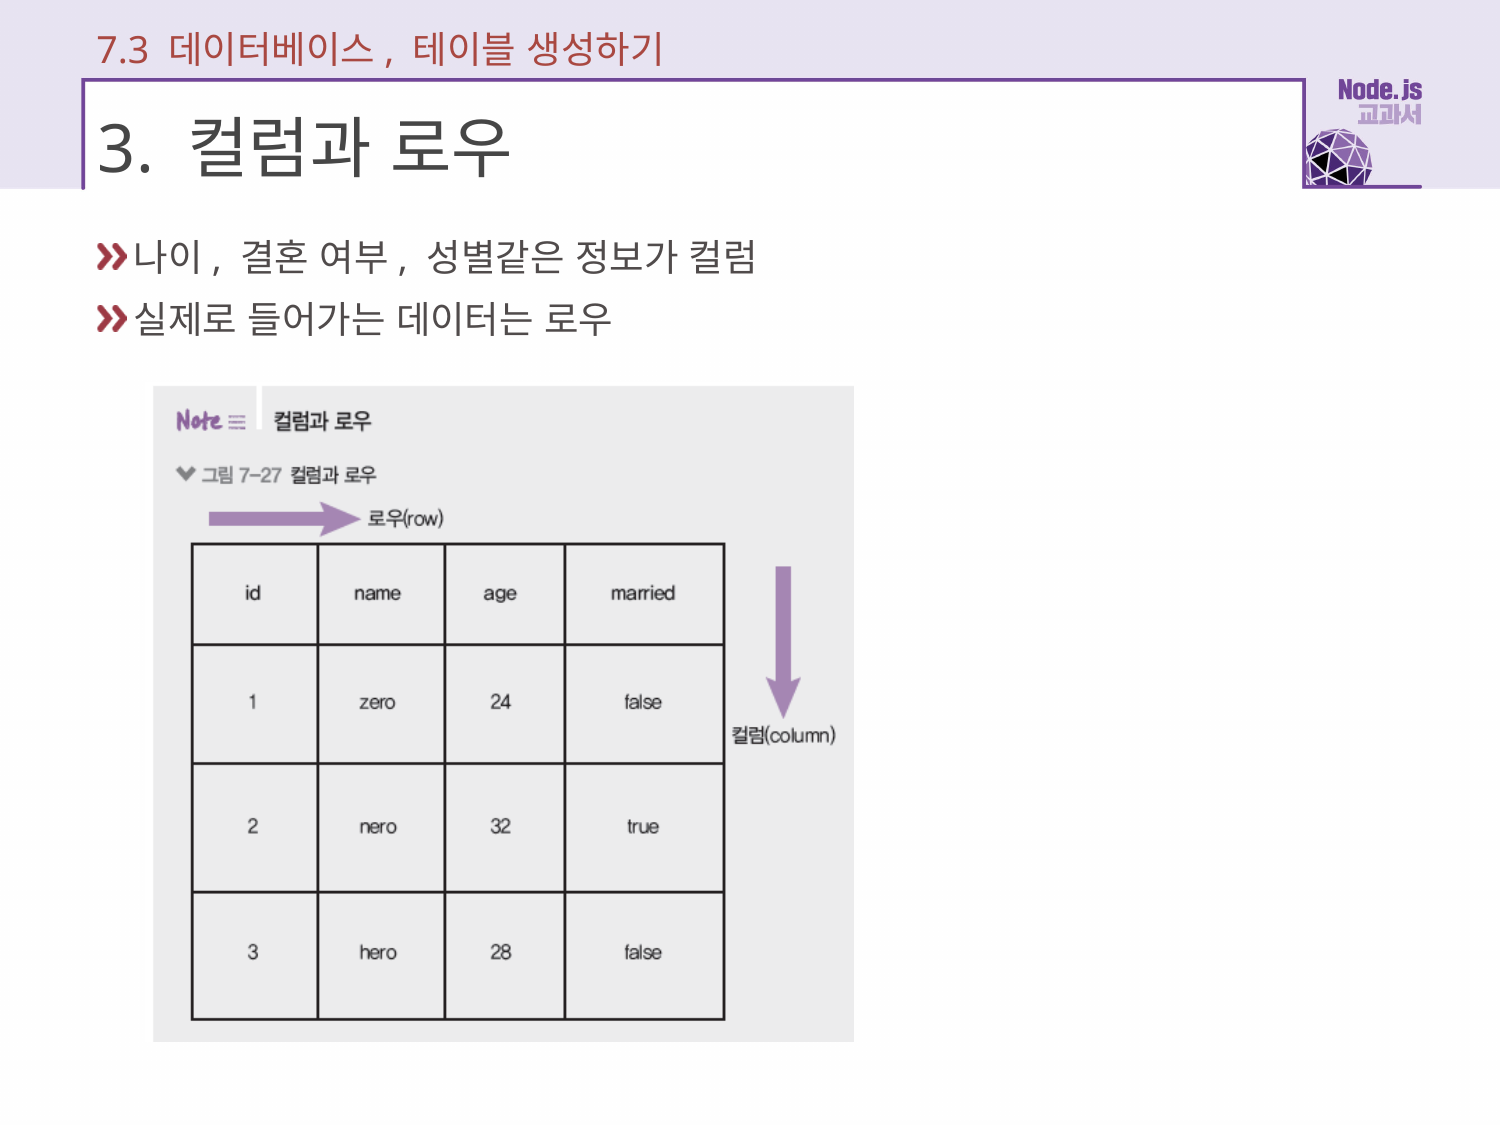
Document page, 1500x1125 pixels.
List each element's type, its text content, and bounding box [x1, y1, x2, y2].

list 나이, 결혼 여부, 성별같은 정보가 컬럼 실제로 들어가는 데이터는 로우 [81, 222, 1412, 1111]
title 3. 컬럼과 로우 [82, 61, 1413, 193]
picture [0, 0, 1500, 1125]
text_box 7.3 데이터베이스, 테이블 생성하기 [81, 14, 807, 62]
